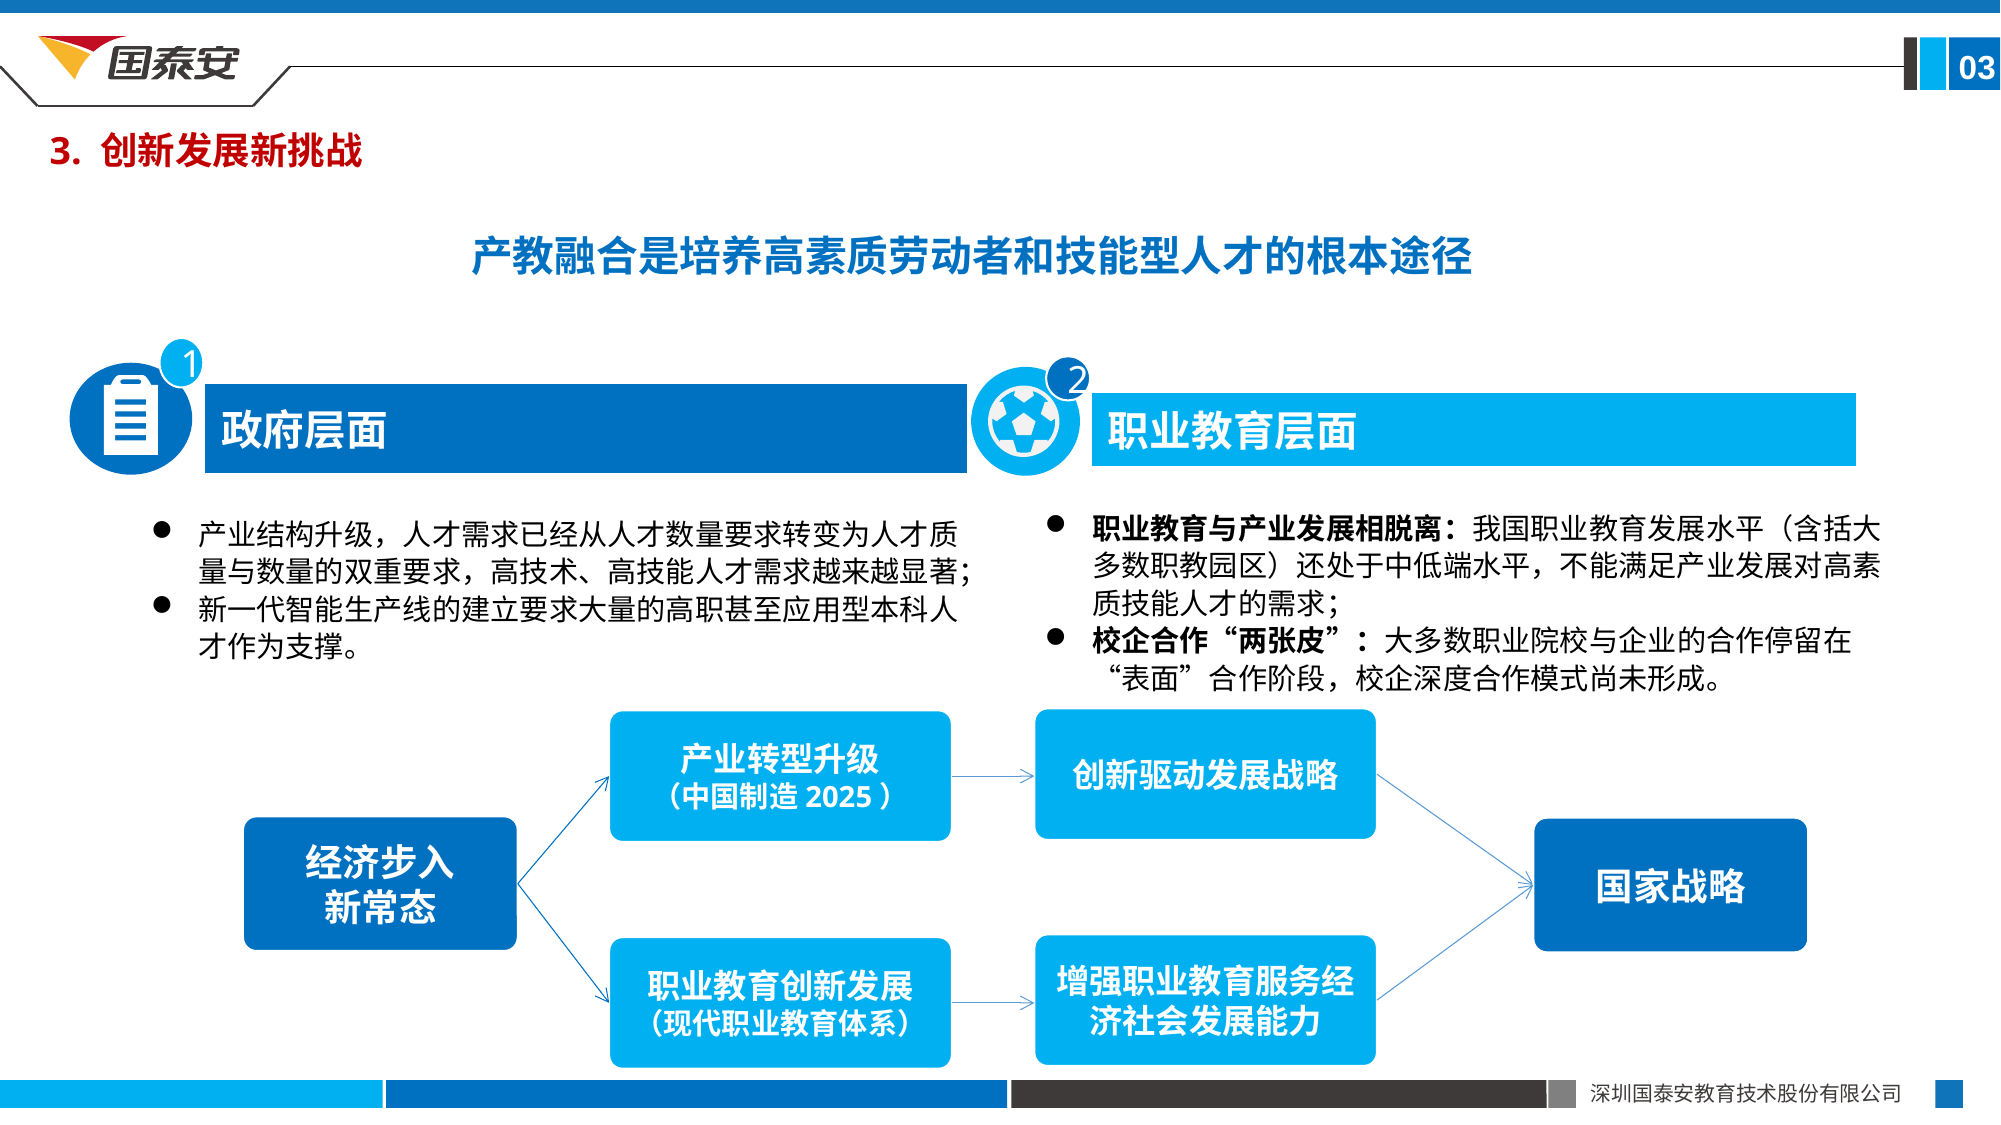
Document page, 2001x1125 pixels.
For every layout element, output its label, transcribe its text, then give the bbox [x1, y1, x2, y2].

text_box 产业结构升级，人才需求已经从人才数量要求转变为人才质量与数量的双重要求，高技术、高技能人才需求越来越显著； 新一代智能生产线的建立要求大量的高职甚至应用型本科人才作为支撑。 [136, 505, 980, 671]
text_box 产教融合是培养高素质劳动者和技能型人才的根本途径 [456, 222, 1489, 288]
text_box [0, 66, 290, 106]
text_box 职业教育与产业发展相脱离：我国职业教育发展水平（含括大多数职教园区）还处于中低端水平，不能满足产业发展对高素质技能人才的需求； 校企合作“两张皮”：大多数职业院校与企业的合作停留在“表面”合作阶段，校企深度合作模式尚未形成。 [1030, 500, 1904, 703]
text_box 3. 创新发展新挑战 [34, 105, 378, 180]
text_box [242, 708, 1809, 1069]
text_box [972, 356, 1856, 475]
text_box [69, 337, 966, 475]
text_box 03 [1944, 38, 2000, 94]
